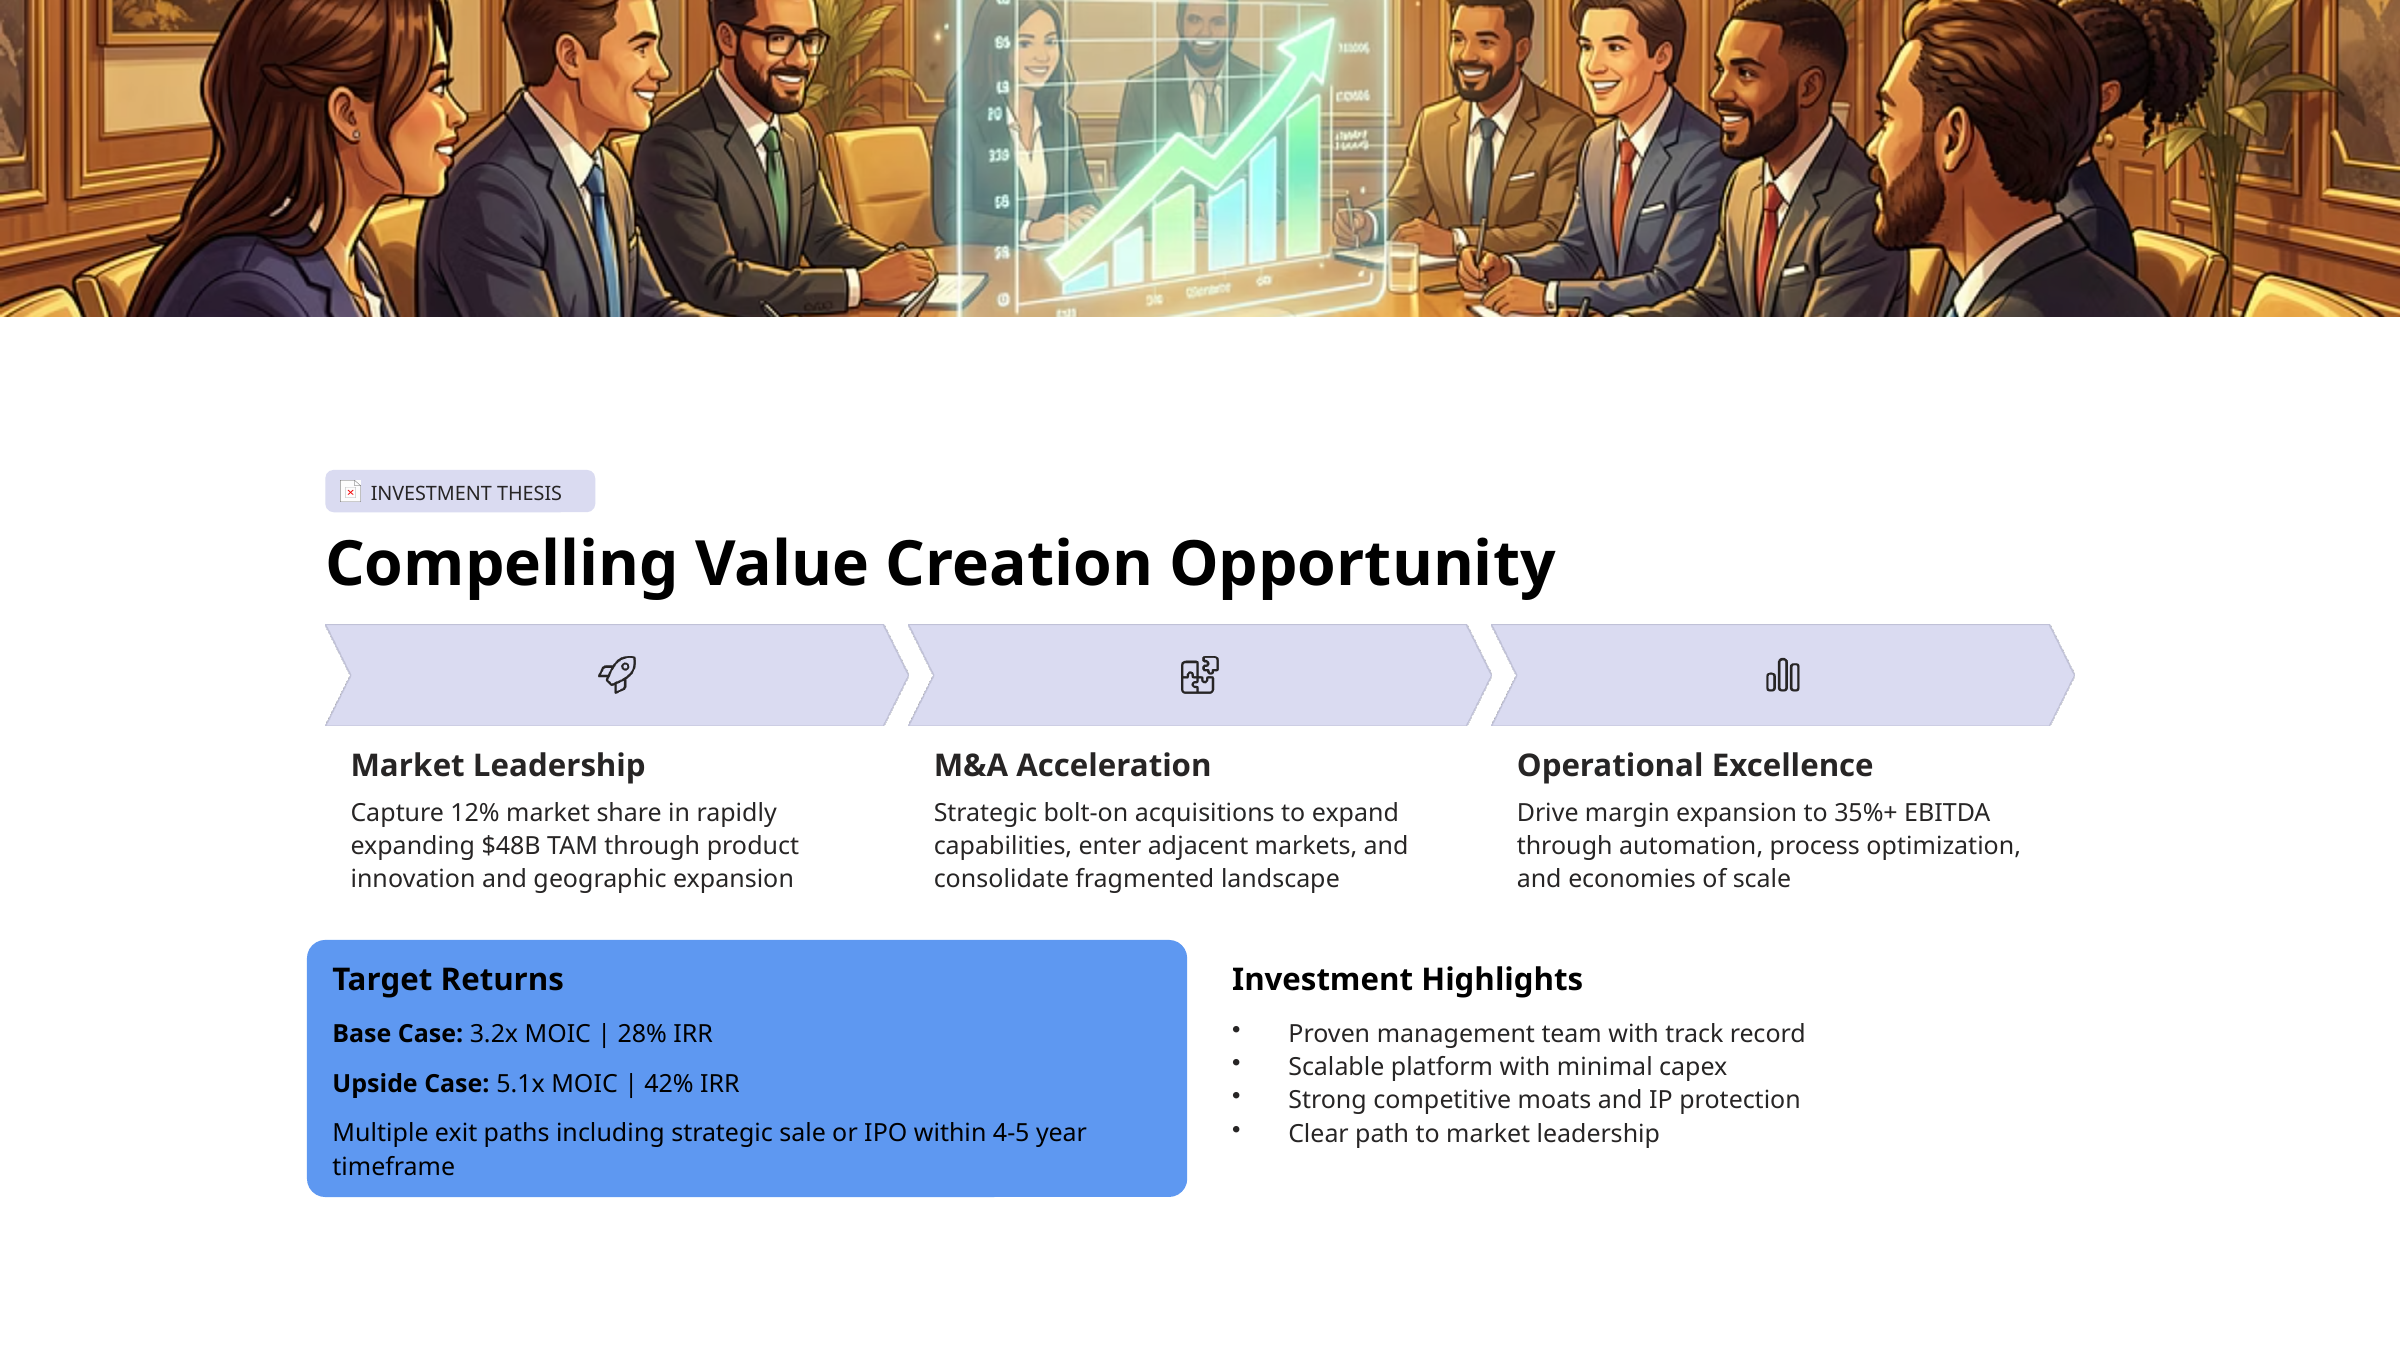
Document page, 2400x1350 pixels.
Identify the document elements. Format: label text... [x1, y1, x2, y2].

text_box [306, 939, 1188, 1198]
text_box Market Leadership [350, 742, 668, 783]
text_box Drive margin expansion to 35%+ EBITDA through automation, process optimization, and economies of scale [1516, 792, 2050, 896]
text_box [325, 469, 596, 513]
picture [0, 0, 2400, 317]
text_box Strategic bolt-on acquisitions to expand capabilities, enter adjacent markets, and consolidate fragmented landscape [933, 792, 1467, 896]
text_box Compelling Value Creation Opportunity [325, 519, 1539, 599]
text_box Multiple exit paths including strategic sale or IPO within 4-5 year timeframe [332, 1113, 1162, 1182]
picture [340, 480, 361, 502]
picture [325, 624, 2075, 726]
text_box Base Case: 3.2x MOIC | 28% IRR [332, 1014, 1162, 1049]
text_box Upside Case: 5.1x MOIC | 42% IRR [332, 1063, 1162, 1098]
text_box INVESTMENT THESIS [370, 477, 581, 505]
text_box M&A Acceleration [933, 742, 1251, 783]
text_box Capture 12% market share in rapidly expanding $48B TAM through product innovation and geographic expansion [350, 792, 883, 896]
text_box Target Returns [332, 957, 650, 997]
text_box Proven management team with track record Scalable platform with minimal capex Strong competitive moats and IP protection Clear path to market leadership [1232, 1014, 2076, 1151]
text_box Investment Highlights [1232, 957, 1572, 997]
text_box Operational Excellence [1516, 742, 1873, 783]
